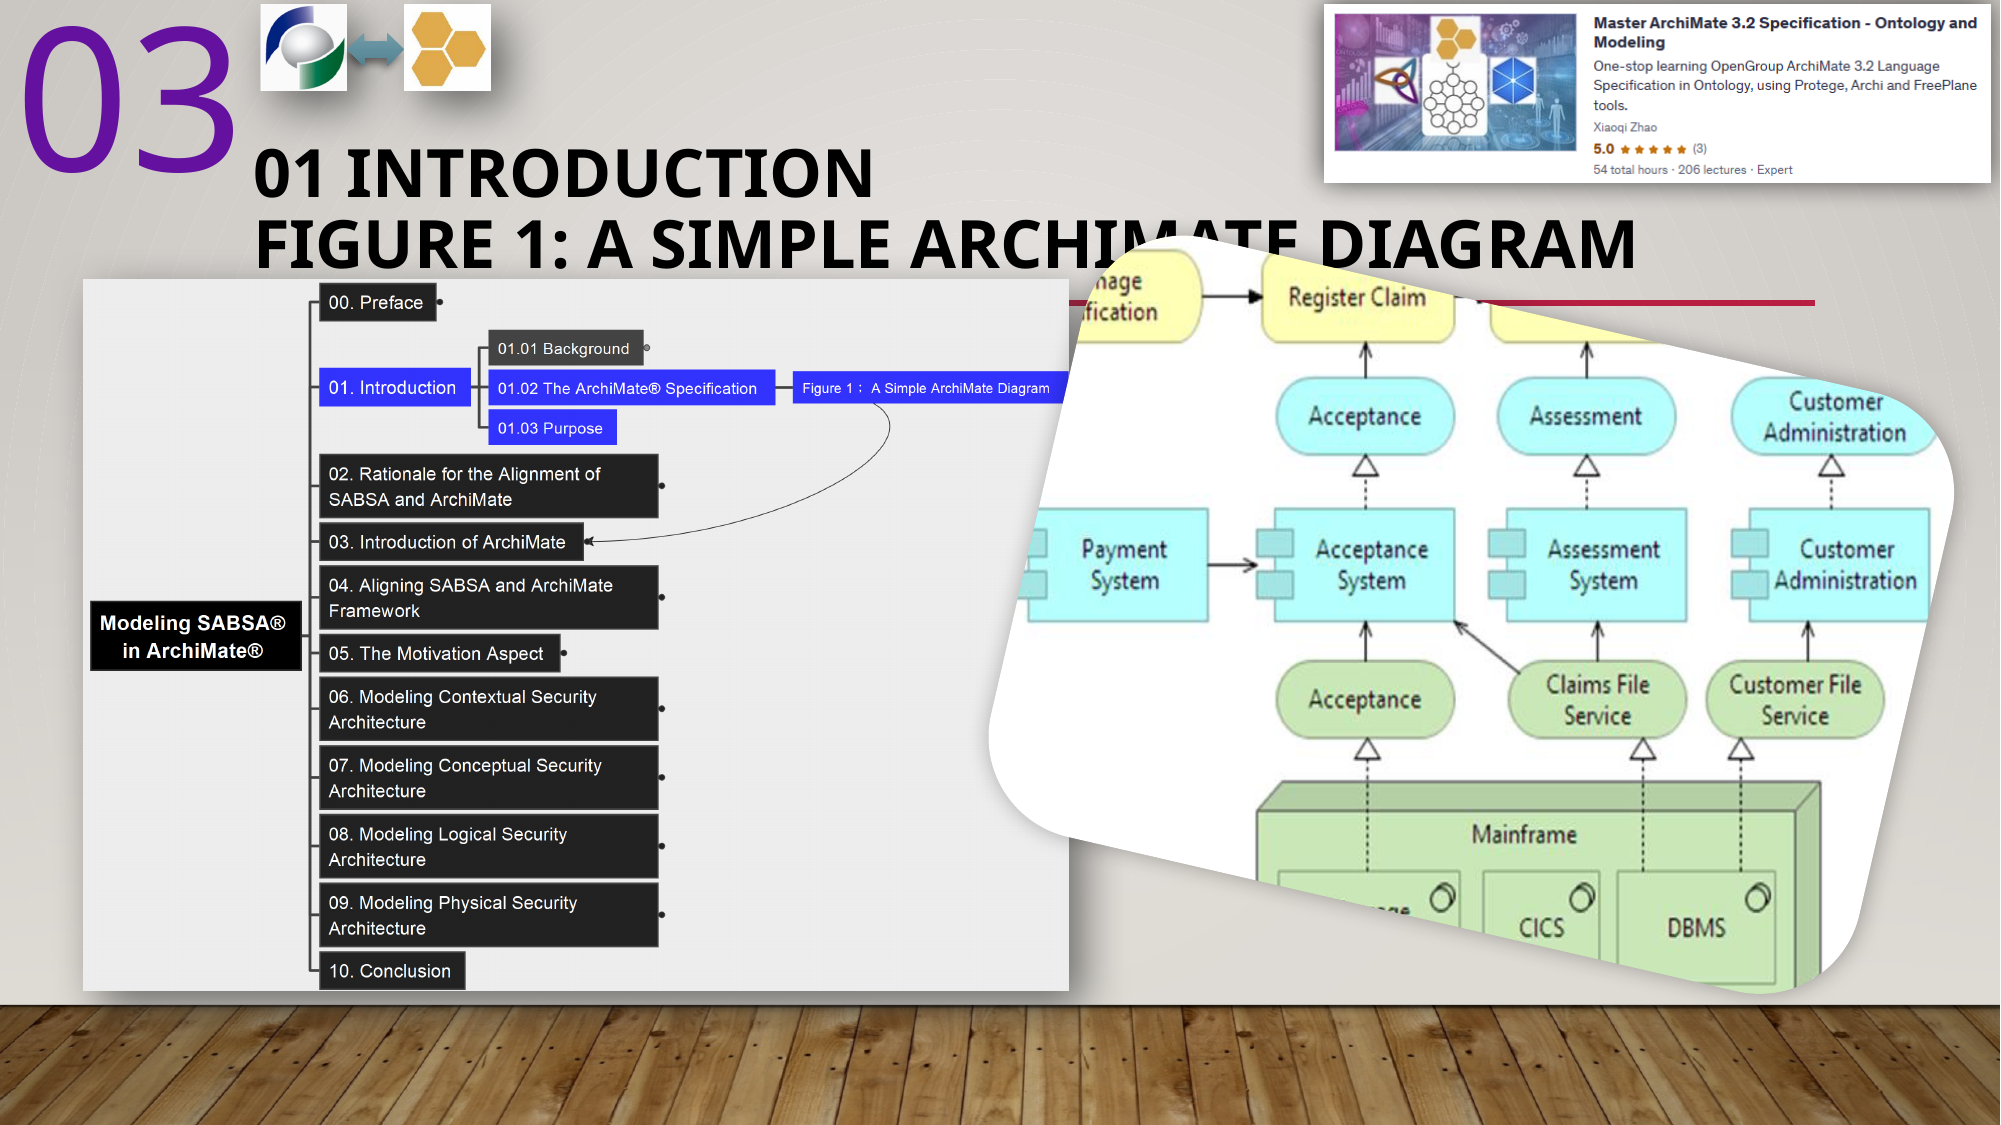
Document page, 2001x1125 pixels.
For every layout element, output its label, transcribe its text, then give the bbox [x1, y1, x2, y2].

picture [1324, 4, 1991, 183]
picture [0, 1005, 2000, 1125]
text_box 03 [0, 0, 261, 219]
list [82, 279, 1069, 992]
title 01 Introduction Figure 1: A Simple ArchiMate Diagram [238, 131, 1814, 305]
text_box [260, 4, 491, 92]
picture [1025, 235, 1955, 994]
